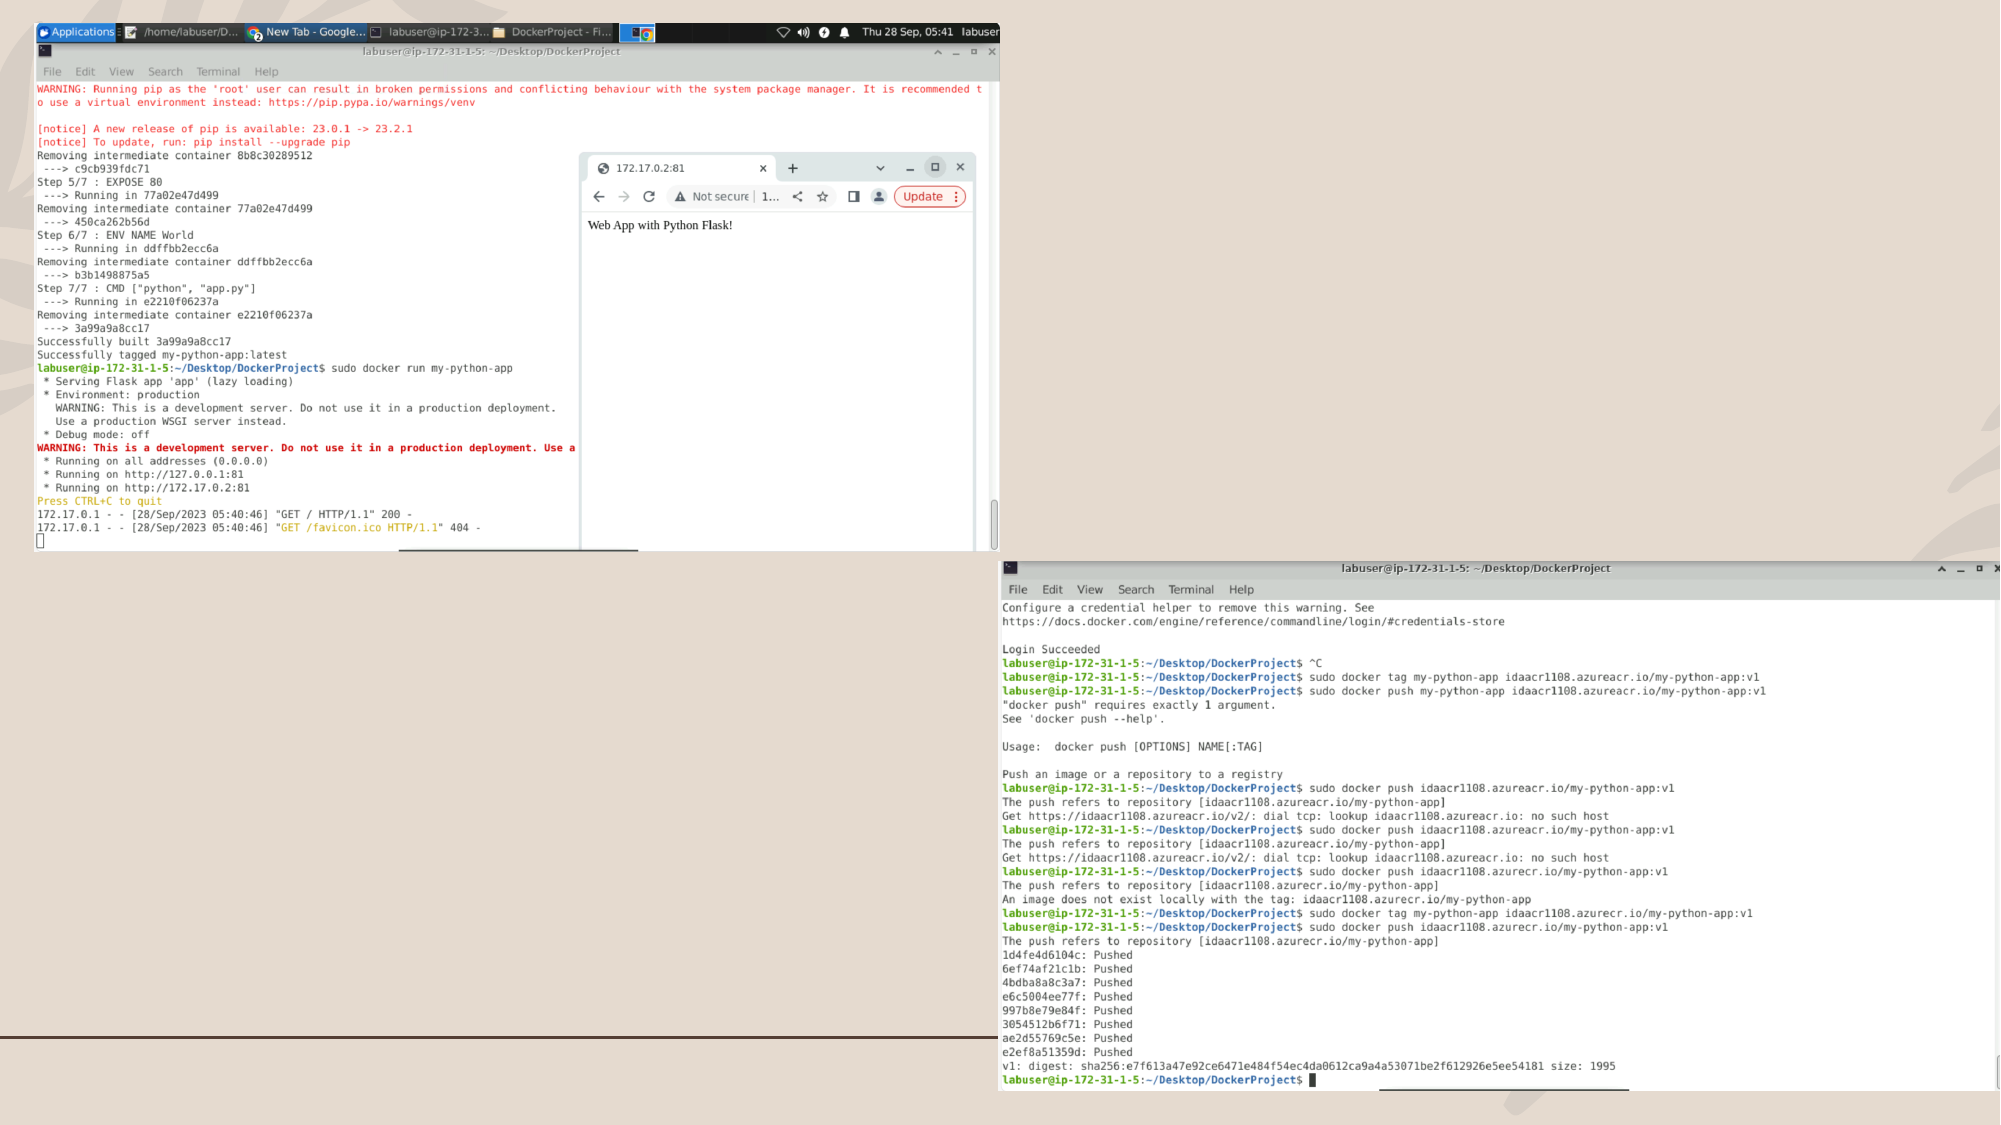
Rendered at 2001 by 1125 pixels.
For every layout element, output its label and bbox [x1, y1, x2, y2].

picture [34, 22, 1000, 553]
picture [998, 561, 2000, 1091]
